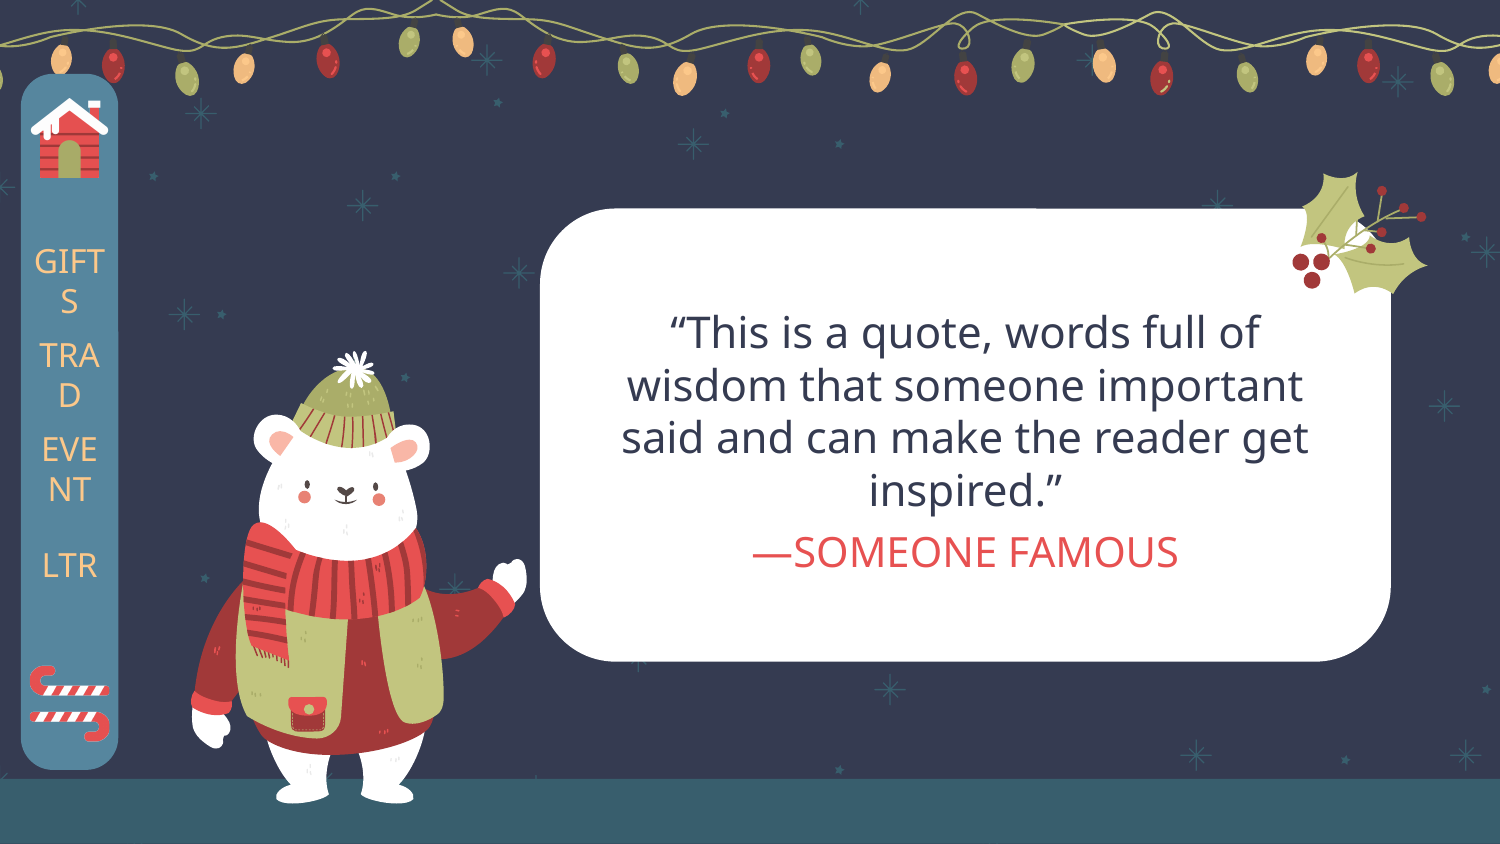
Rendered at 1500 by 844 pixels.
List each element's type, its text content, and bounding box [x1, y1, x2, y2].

title LTR [29, 517, 110, 612]
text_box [1291, 171, 1429, 295]
picture [30, 640, 110, 767]
title —SOMEONE FAMOUS [589, 527, 1342, 577]
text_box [189, 350, 528, 818]
title EVENT [29, 421, 110, 516]
picture [29, 98, 110, 178]
title TRAD [29, 327, 110, 421]
title GIFTS [29, 233, 110, 327]
subtitle “This is a quote, words full of wisdom that someone important said and can make the reader get inspired.” [589, 294, 1342, 527]
text_box [539, 208, 1391, 662]
